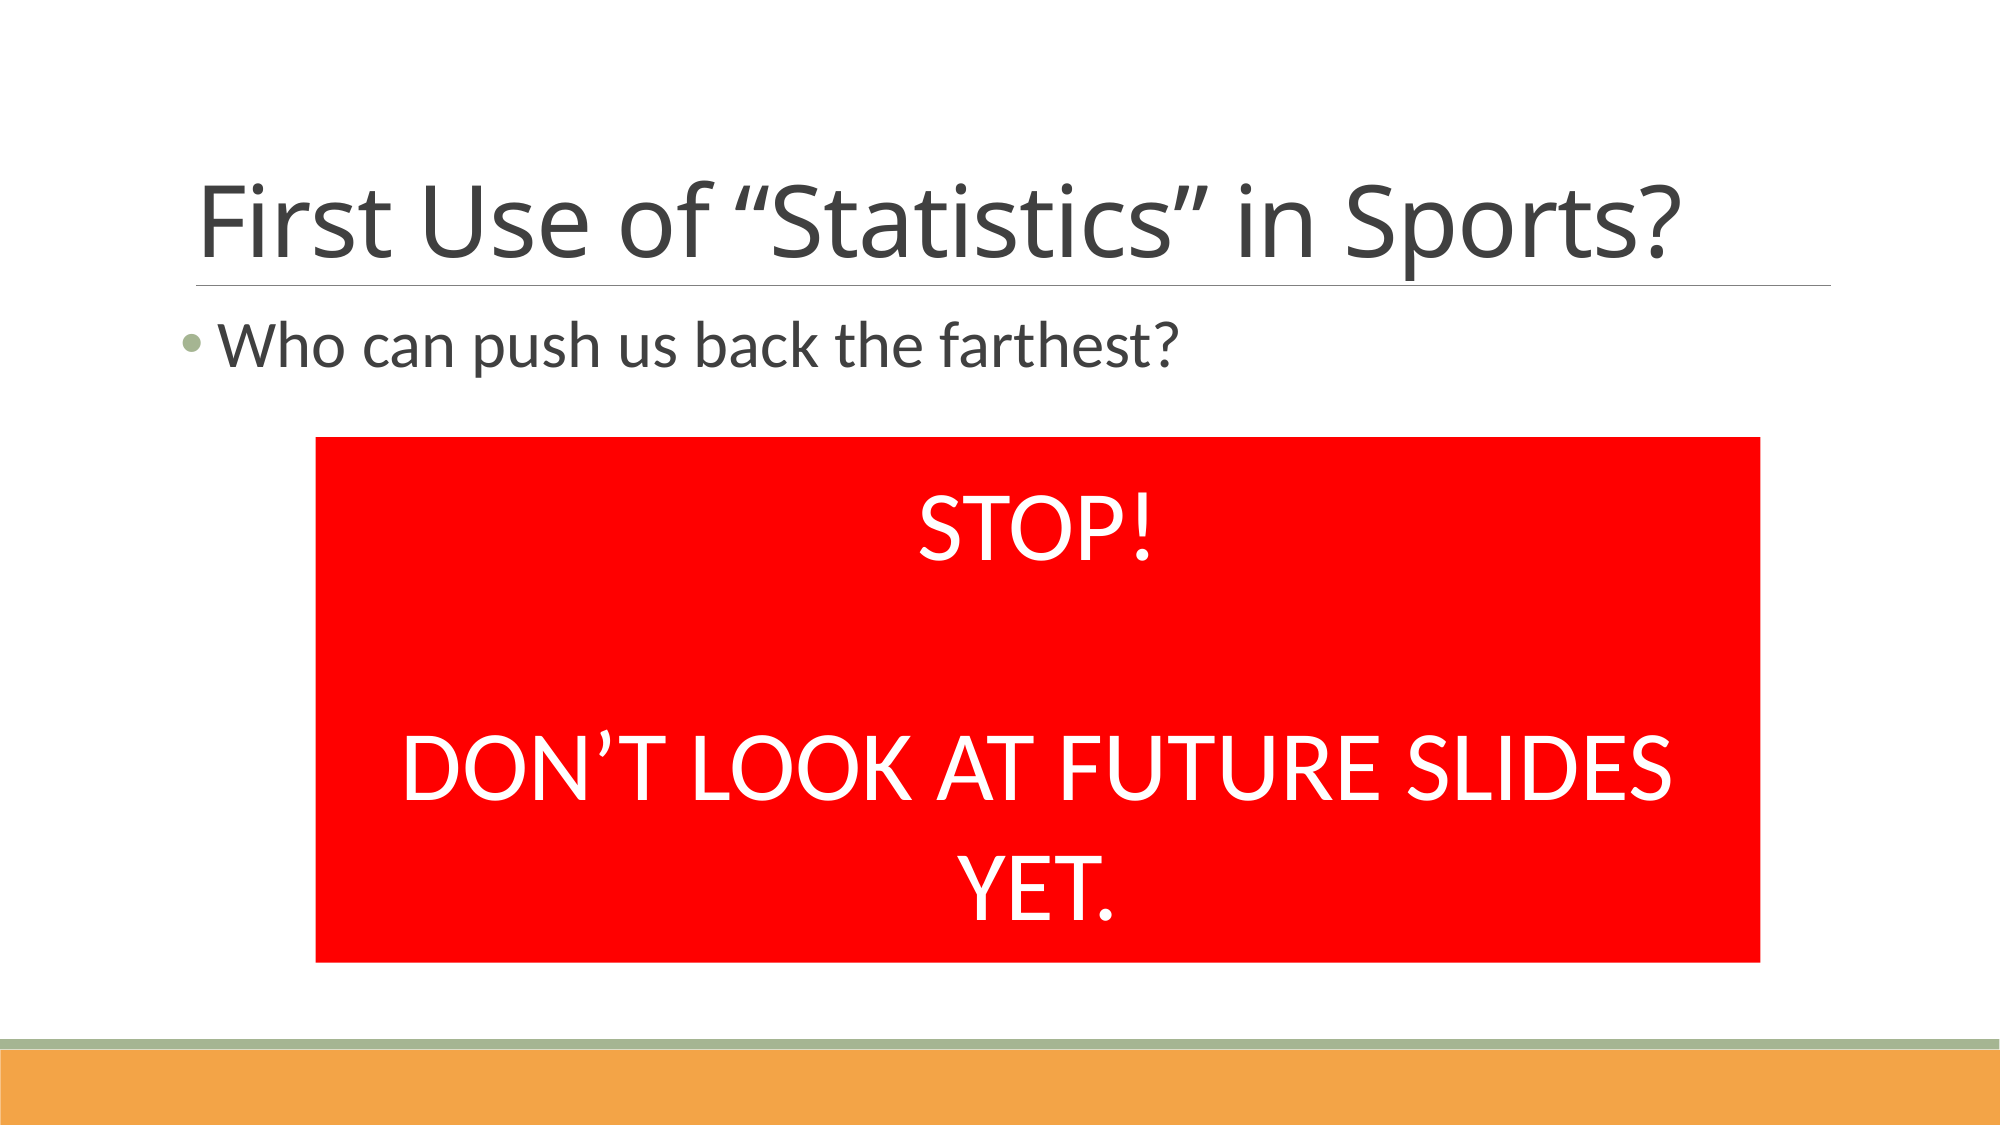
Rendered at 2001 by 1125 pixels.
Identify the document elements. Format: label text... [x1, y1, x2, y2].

title First Use of “Statistics” in Sports? [180, 47, 1830, 285]
text_box STOP! DON’T LOOK AT FUTURE SLIDES YET. [314, 436, 1762, 964]
list Who can push us back the farthest? [180, 302, 1926, 963]
